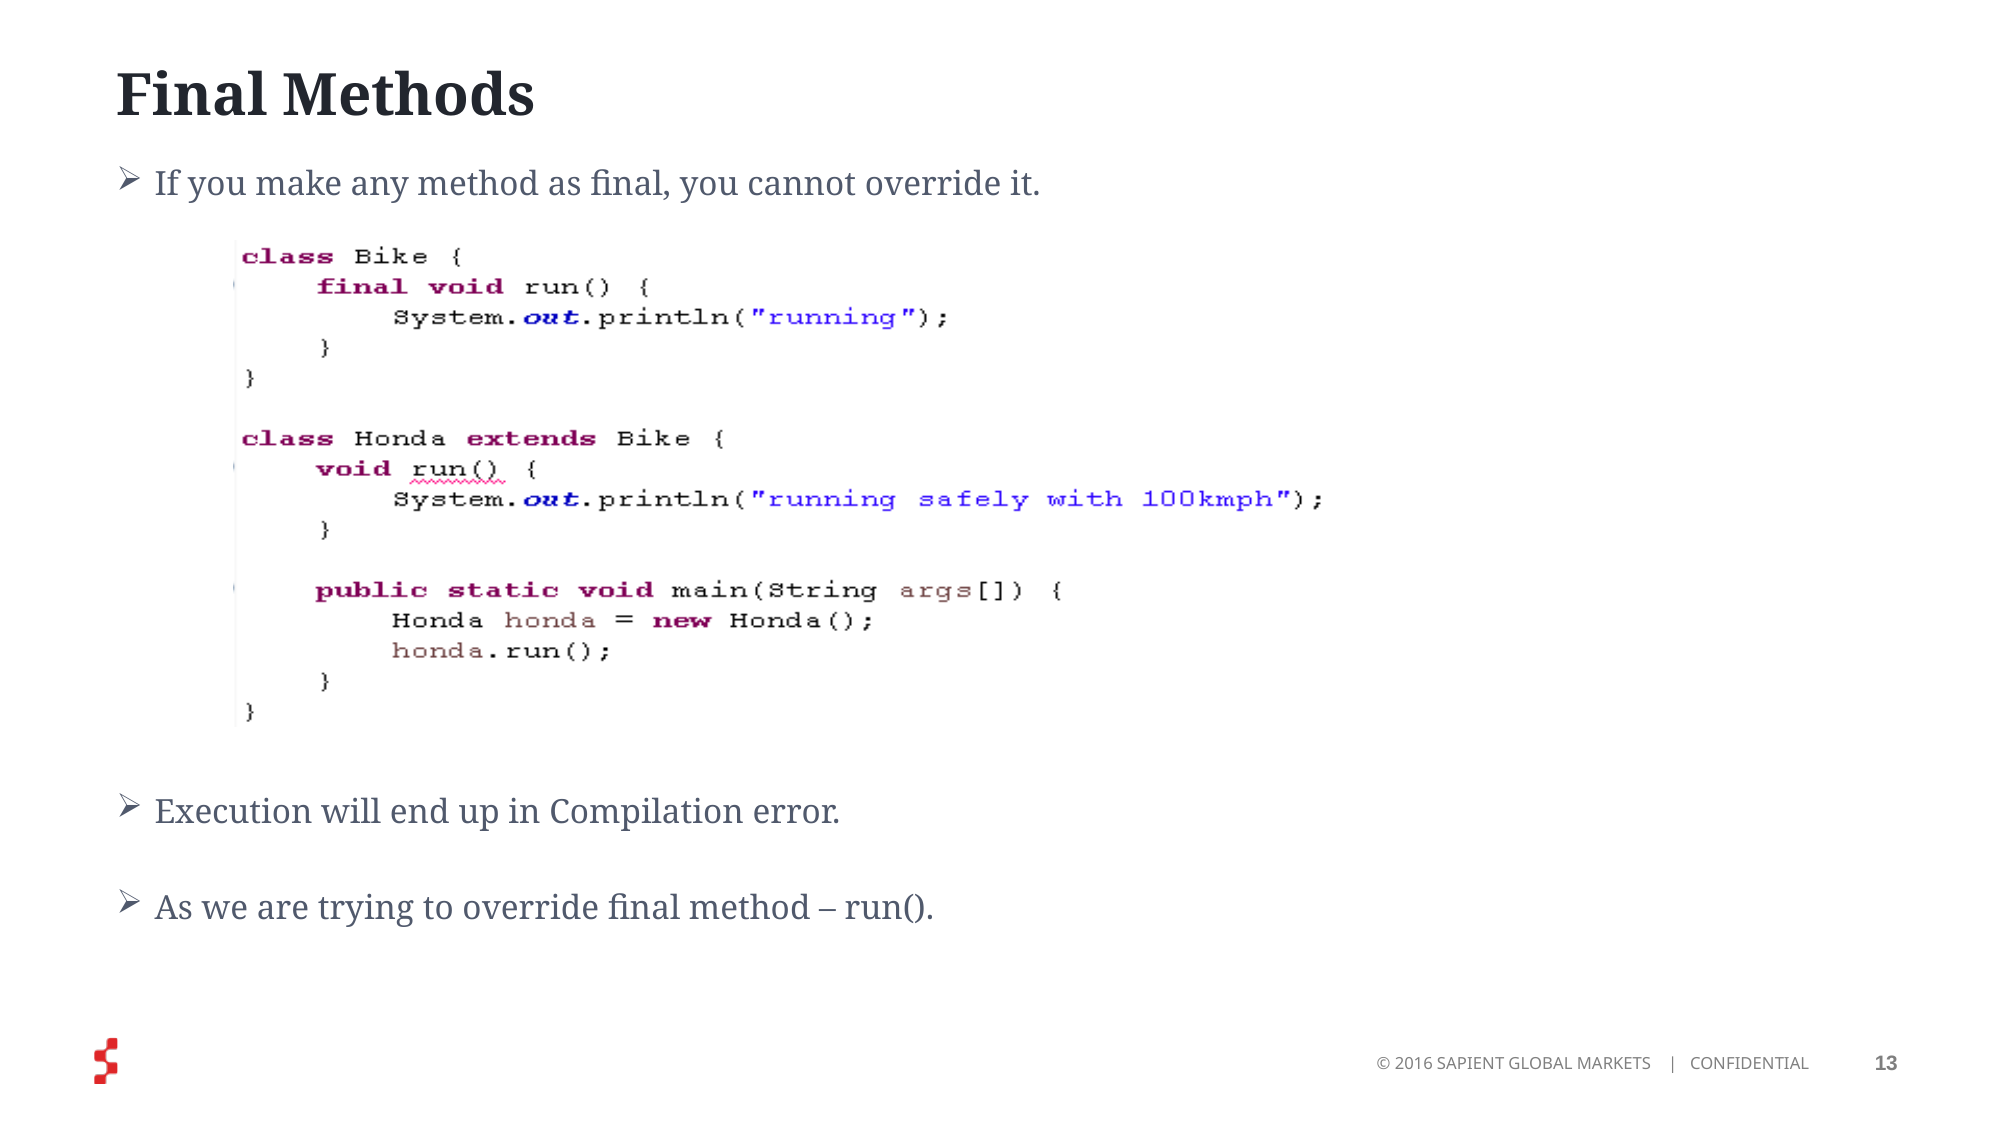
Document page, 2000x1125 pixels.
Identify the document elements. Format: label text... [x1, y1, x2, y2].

title Final Methods [116, 50, 1967, 162]
picture [232, 240, 1350, 727]
list If you make any method as final, you cannot override it. Execution will end up in Compilation error. As we are trying to override final method – run(). [116, 162, 1967, 1038]
